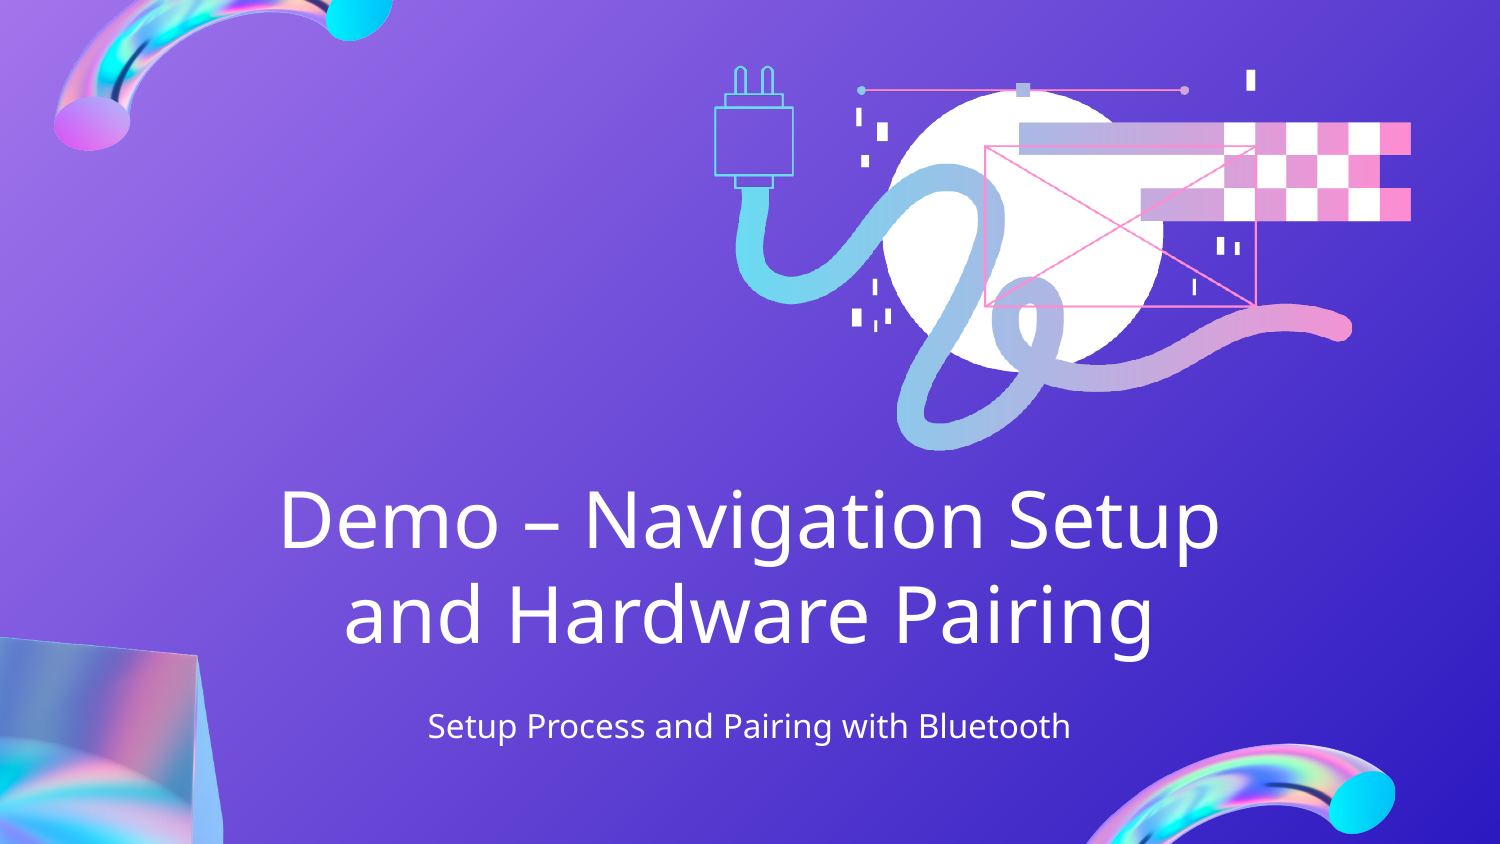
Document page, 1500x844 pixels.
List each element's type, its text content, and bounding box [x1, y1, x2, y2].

picture [701, 41, 1411, 460]
text_box Demo – Navigation Setup and Hardware Pairing [203, 468, 1297, 660]
text_box [53, 0, 393, 151]
text_box Setup Process and Pairing with Bluetooth [309, 689, 1191, 746]
text_box [1056, 743, 1396, 844]
text_box [0, 624, 224, 844]
